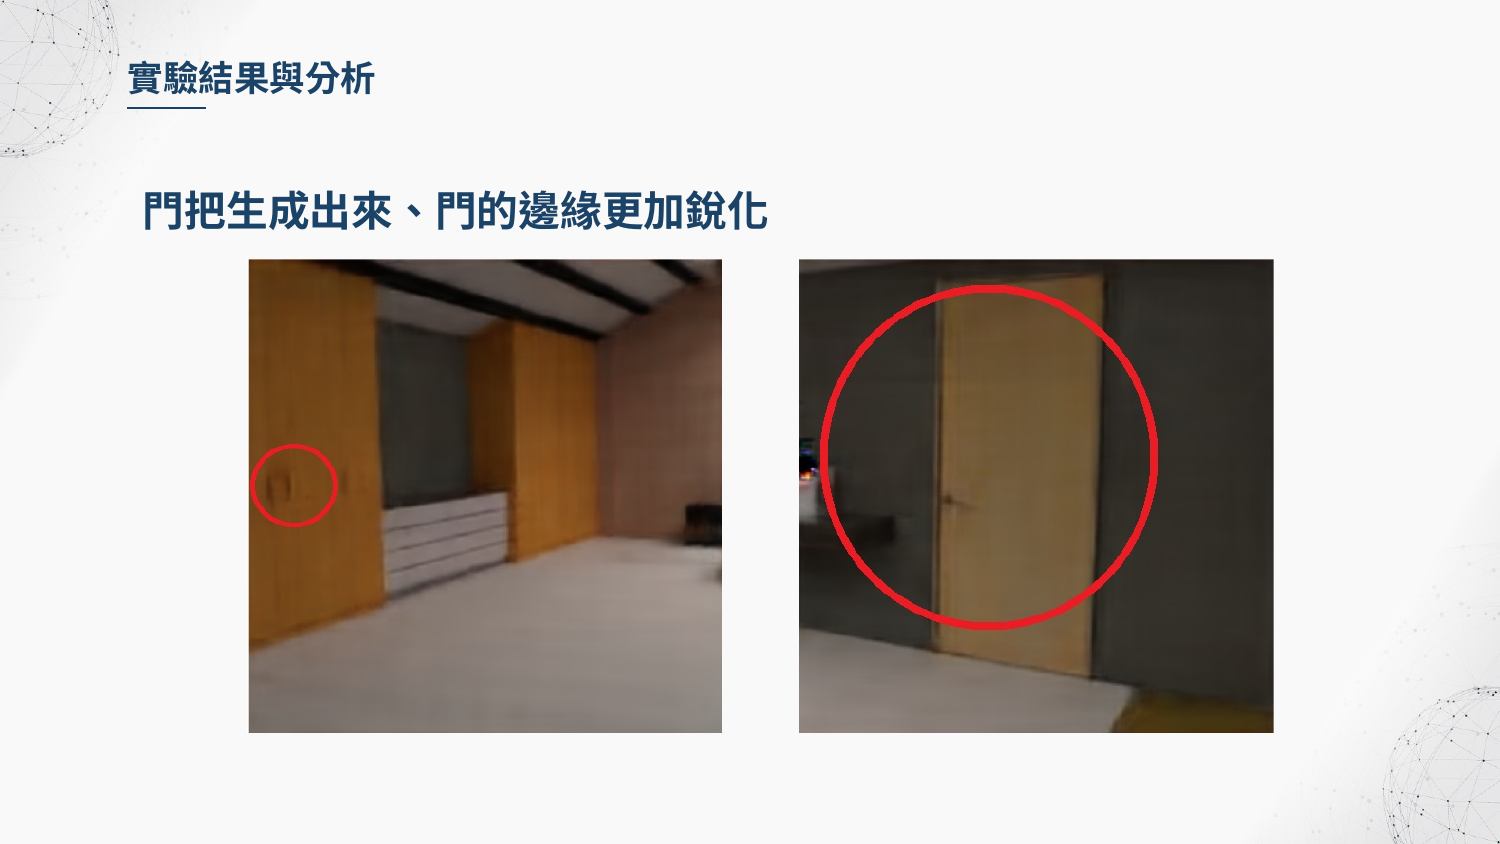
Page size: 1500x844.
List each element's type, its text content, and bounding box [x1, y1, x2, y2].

picture [0, 0, 1500, 844]
text_box 門把生成出來、門的邊緣更加銳化 [142, 184, 1048, 235]
text_box 實驗結果與分析 [116, 50, 1378, 105]
